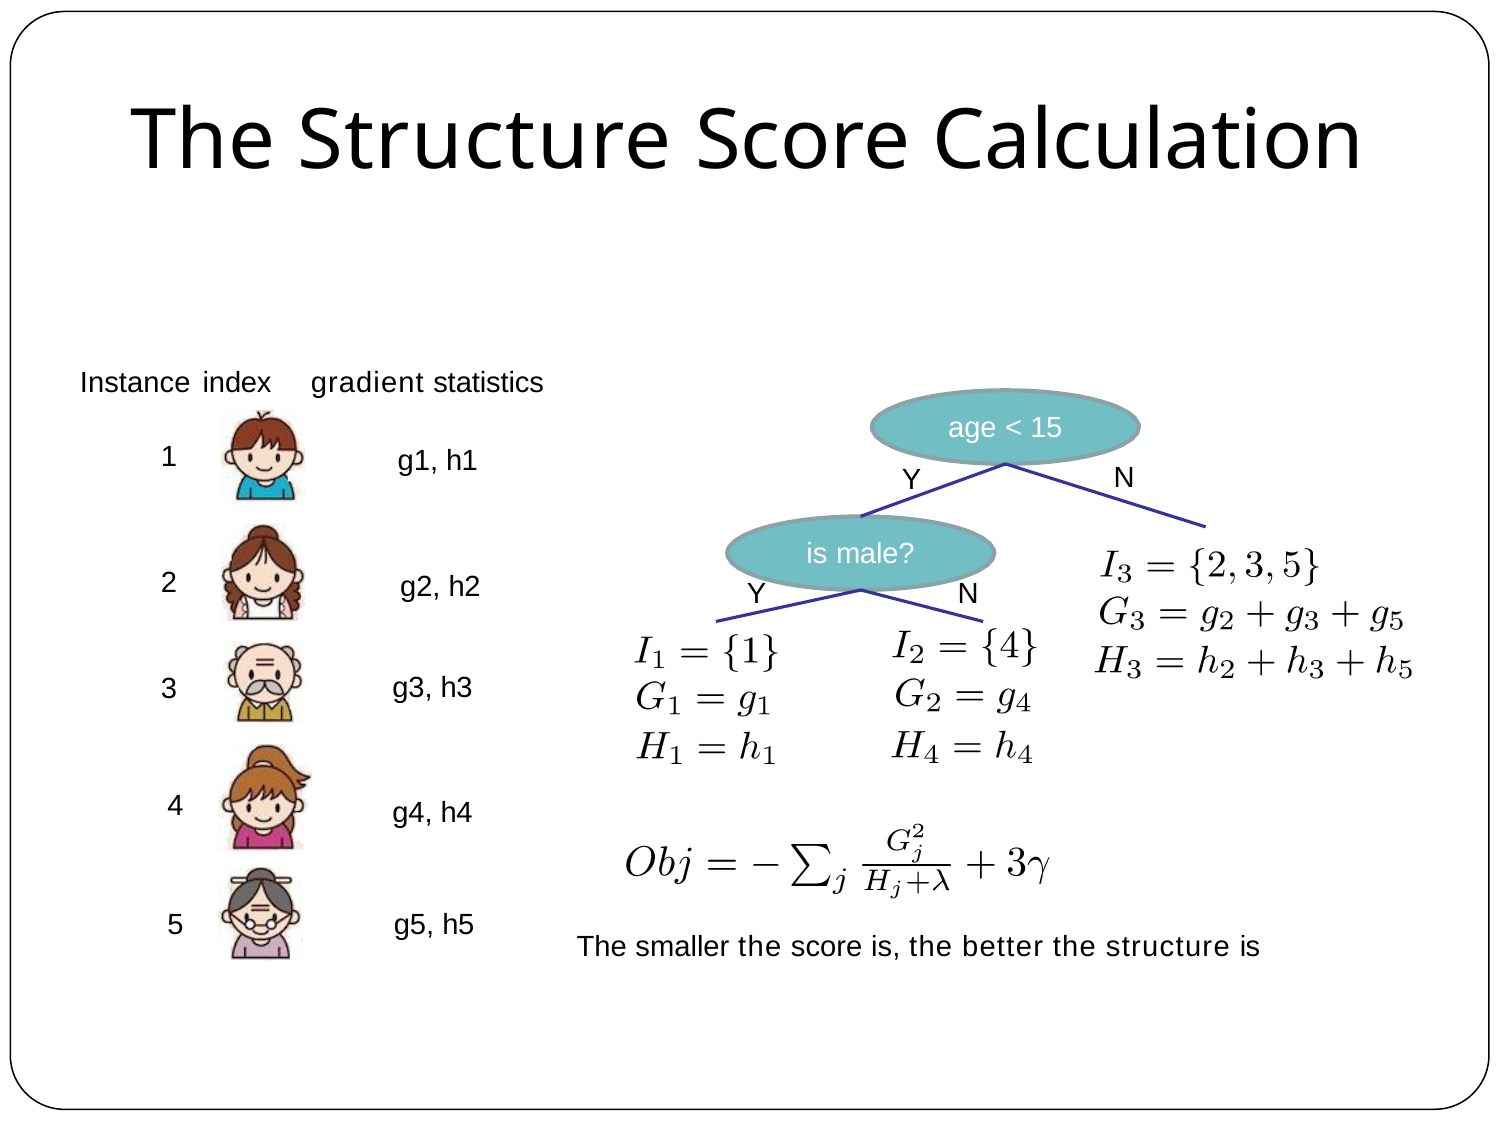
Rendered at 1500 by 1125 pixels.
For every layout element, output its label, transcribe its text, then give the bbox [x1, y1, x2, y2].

picture [891, 729, 1033, 764]
text_box 3 [158, 667, 180, 705]
picture [218, 866, 303, 961]
text_box g1, h1 [395, 439, 481, 477]
picture [223, 641, 308, 727]
title The Structure Score Calculation [128, 0, 1404, 186]
text_box Y [899, 475, 924, 496]
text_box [724, 514, 997, 545]
text_box 4 [165, 784, 186, 822]
text_box gradient statistics [308, 361, 552, 399]
picture [221, 409, 305, 504]
picture [635, 730, 775, 765]
picture [625, 822, 1050, 899]
text_box g4, h4 [390, 791, 476, 829]
text_box The smaller the score is, the better the structure is [574, 925, 1262, 963]
text_box N [1111, 475, 1137, 494]
text_box g3, h3 [390, 666, 476, 704]
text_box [636, 547, 1412, 717]
picture [221, 523, 305, 622]
text_box 5 [165, 903, 186, 940]
text_box g5, h5 [391, 903, 477, 940]
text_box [869, 387, 1142, 467]
text_box 2 [158, 561, 180, 598]
picture [218, 742, 312, 852]
text_box g2, h2 [398, 564, 484, 602]
text_box 1 [158, 434, 180, 472]
text_box Instance index [77, 361, 279, 399]
